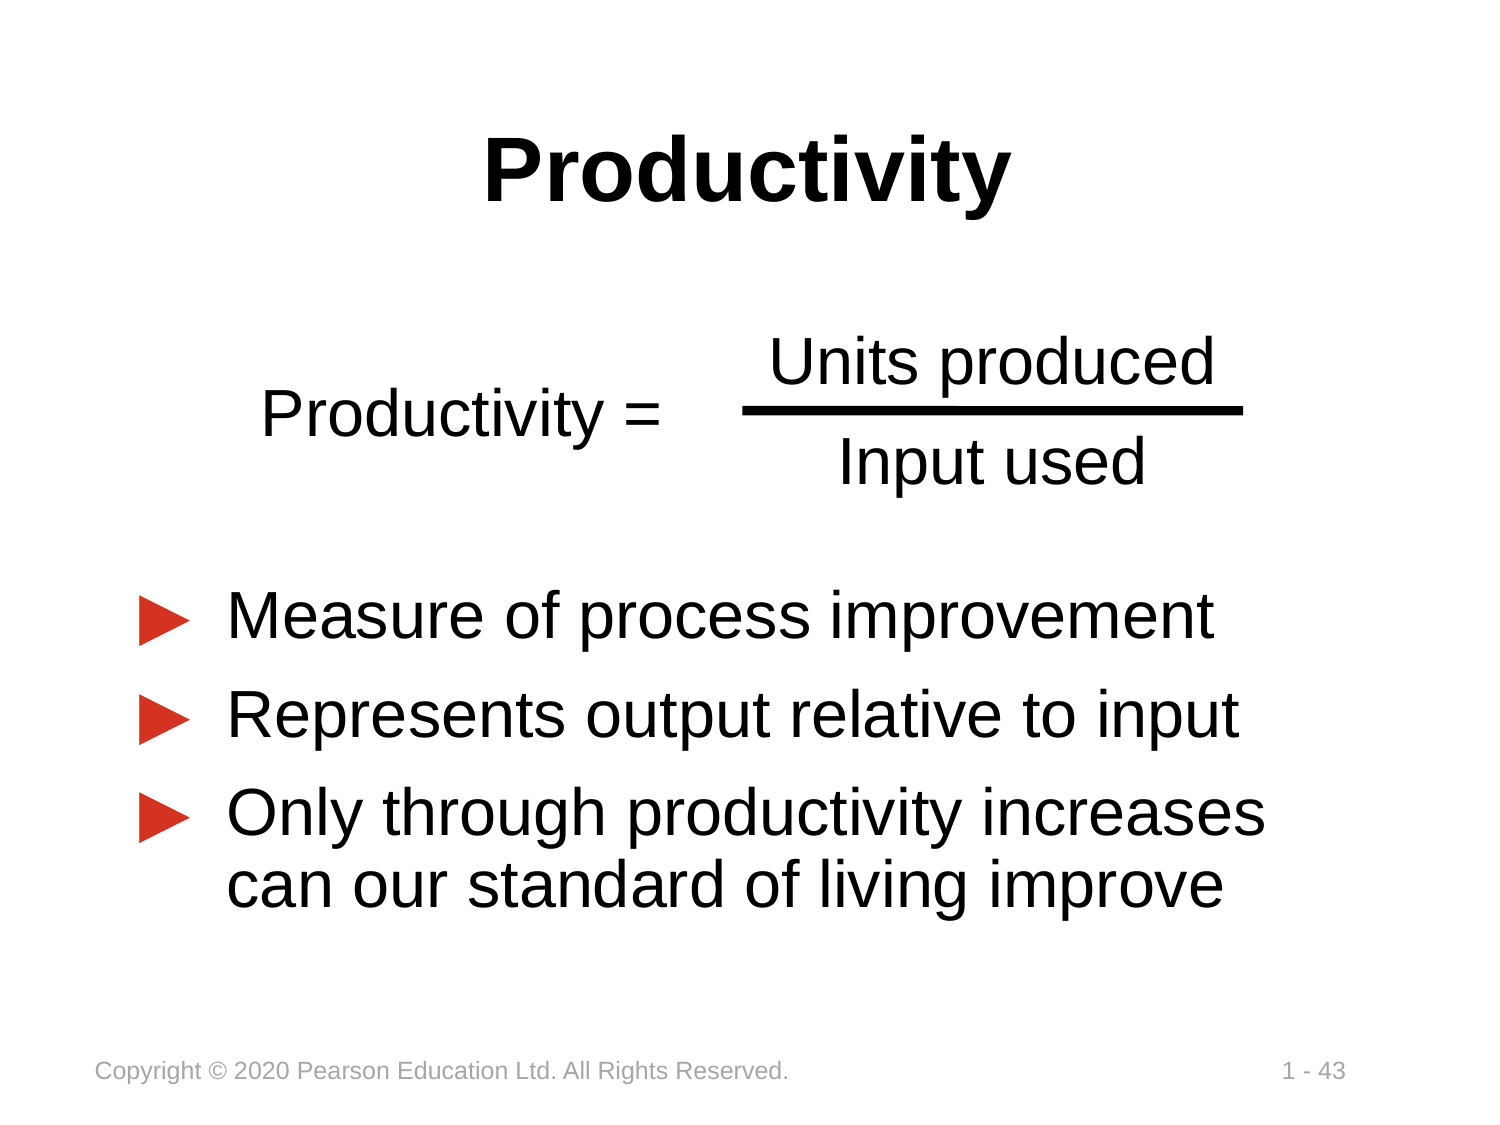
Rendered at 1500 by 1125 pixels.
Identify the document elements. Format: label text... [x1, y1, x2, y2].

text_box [242, 289, 1244, 505]
title Productivity [110, 95, 1386, 234]
title Capital [745, 590, 1236, 598]
text_box Measure of process improvement Represents output relative to input Only through productivity increases can our standard of living improve [122, 572, 1407, 987]
